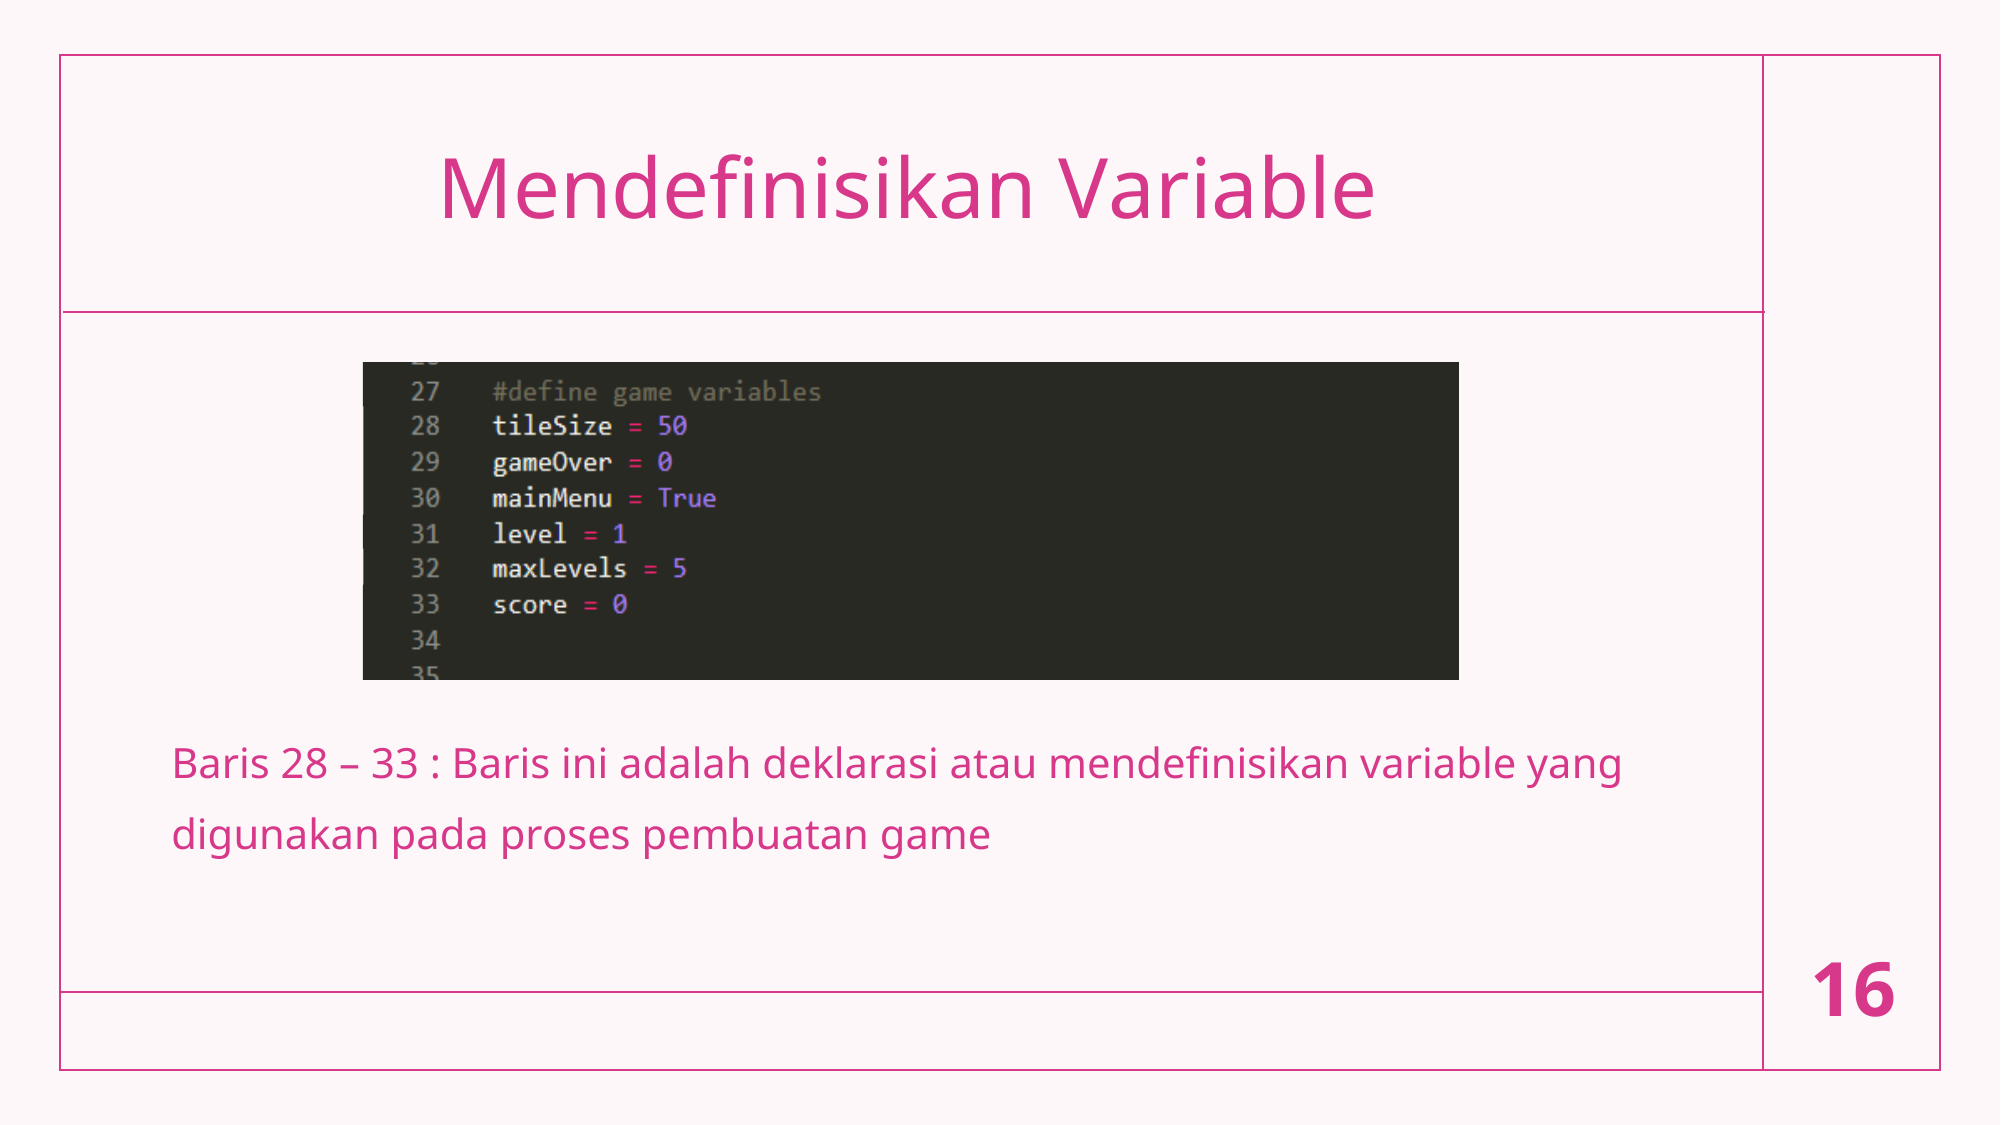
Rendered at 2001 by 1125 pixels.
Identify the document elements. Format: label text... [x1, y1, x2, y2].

picture [362, 362, 1460, 680]
slide_number 16 [1775, 930, 1932, 1055]
title Mendefinisikan Variable [137, 89, 1701, 294]
list Baris 28 – 33 : Baris ini adalah deklarasi atau mendefinisikan variable yang digunakan pada proses pembuatan game [137, 709, 1701, 944]
